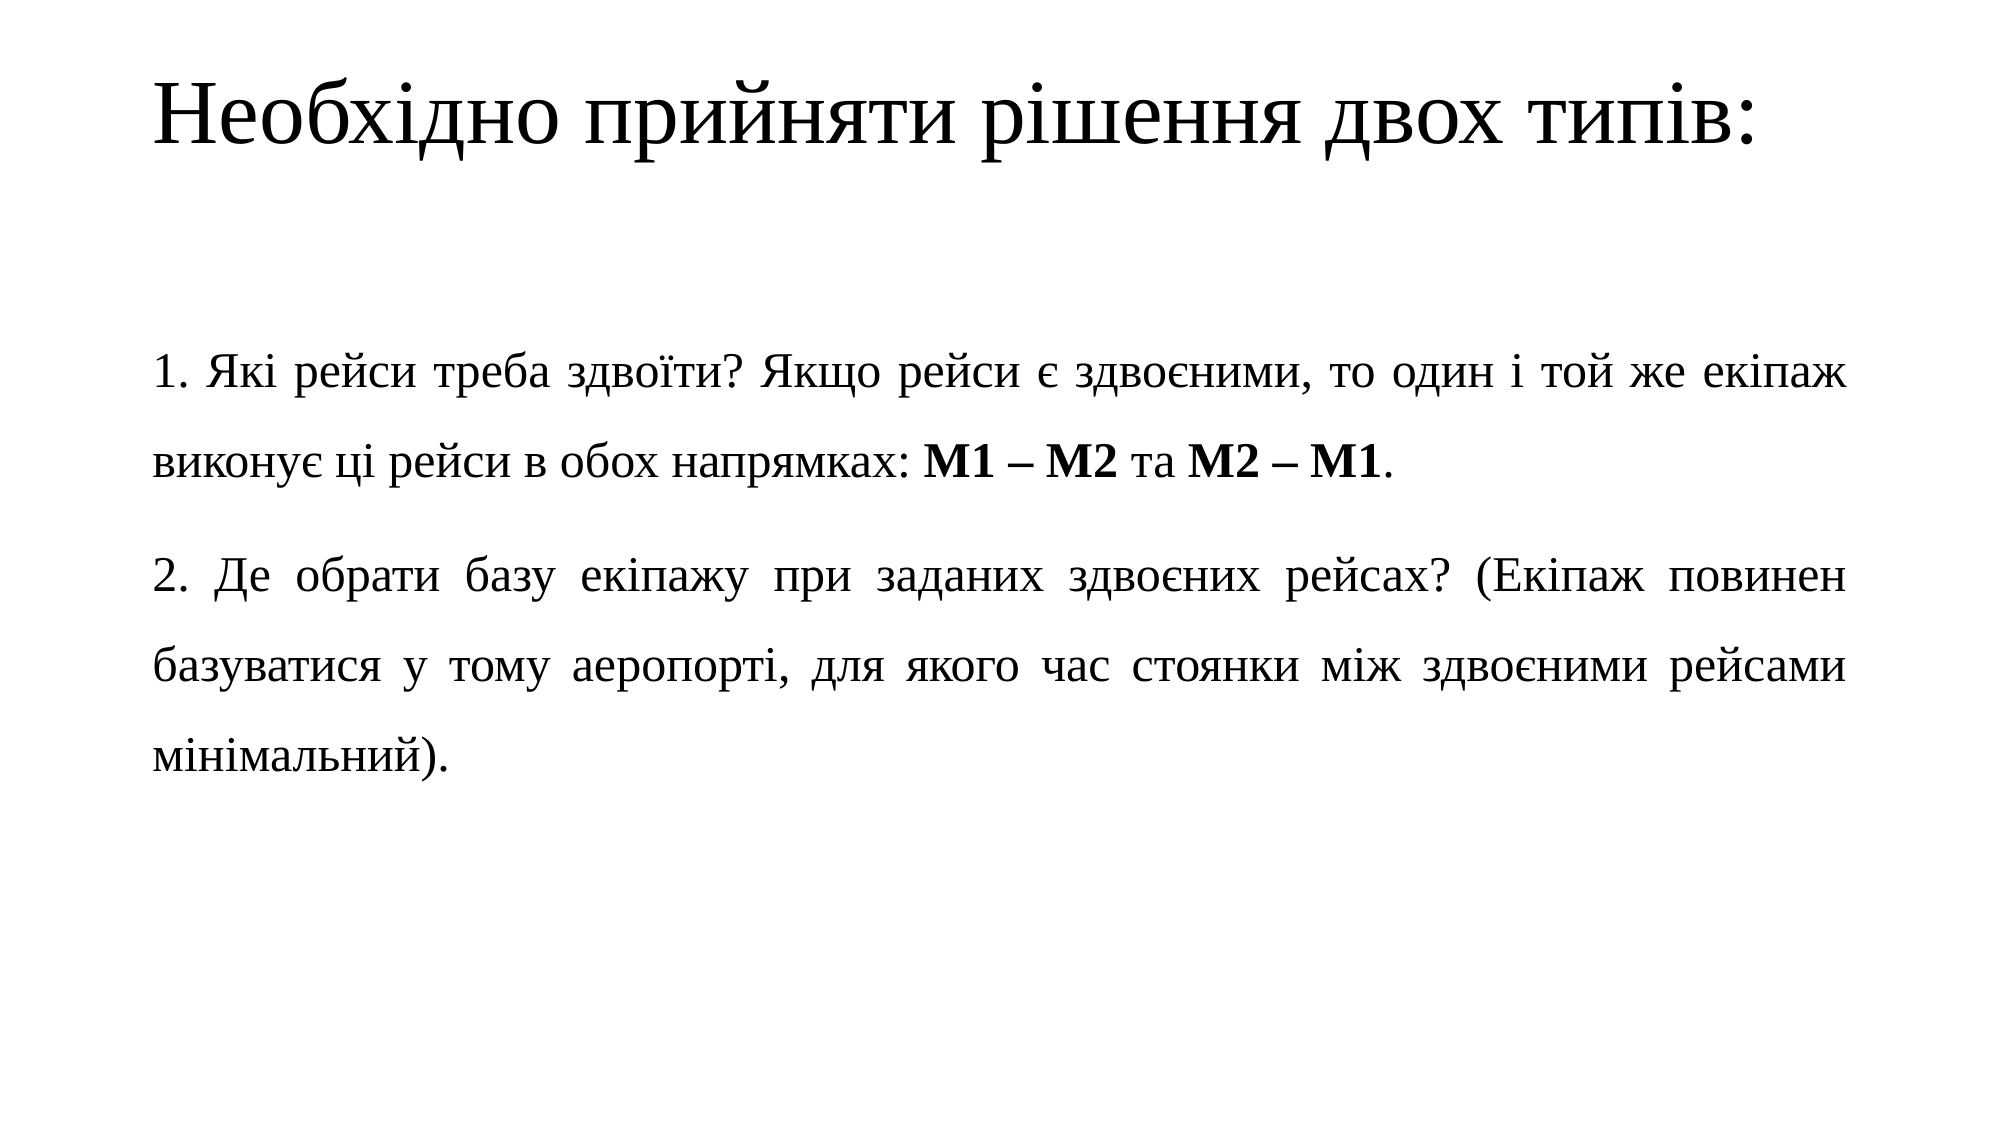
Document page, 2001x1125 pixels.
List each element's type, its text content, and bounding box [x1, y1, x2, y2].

list 1. Які рейси треба здвоїти? Якщо рейси є здвоєними, то один і той же екіпаж виконує ці рейси в обох напрямках: М1 – М2 та М2 – М1. 2. Де обрати базу екіпажу при заданих здвоєних рейсах? (Екіпаж повинен базуватися у тому аеропорті, для якого час стоянки між здвоєними рейсами мінімальний). [137, 299, 1863, 1014]
title Необхідно прийняти рішення двох типів: [137, 59, 1863, 278]
